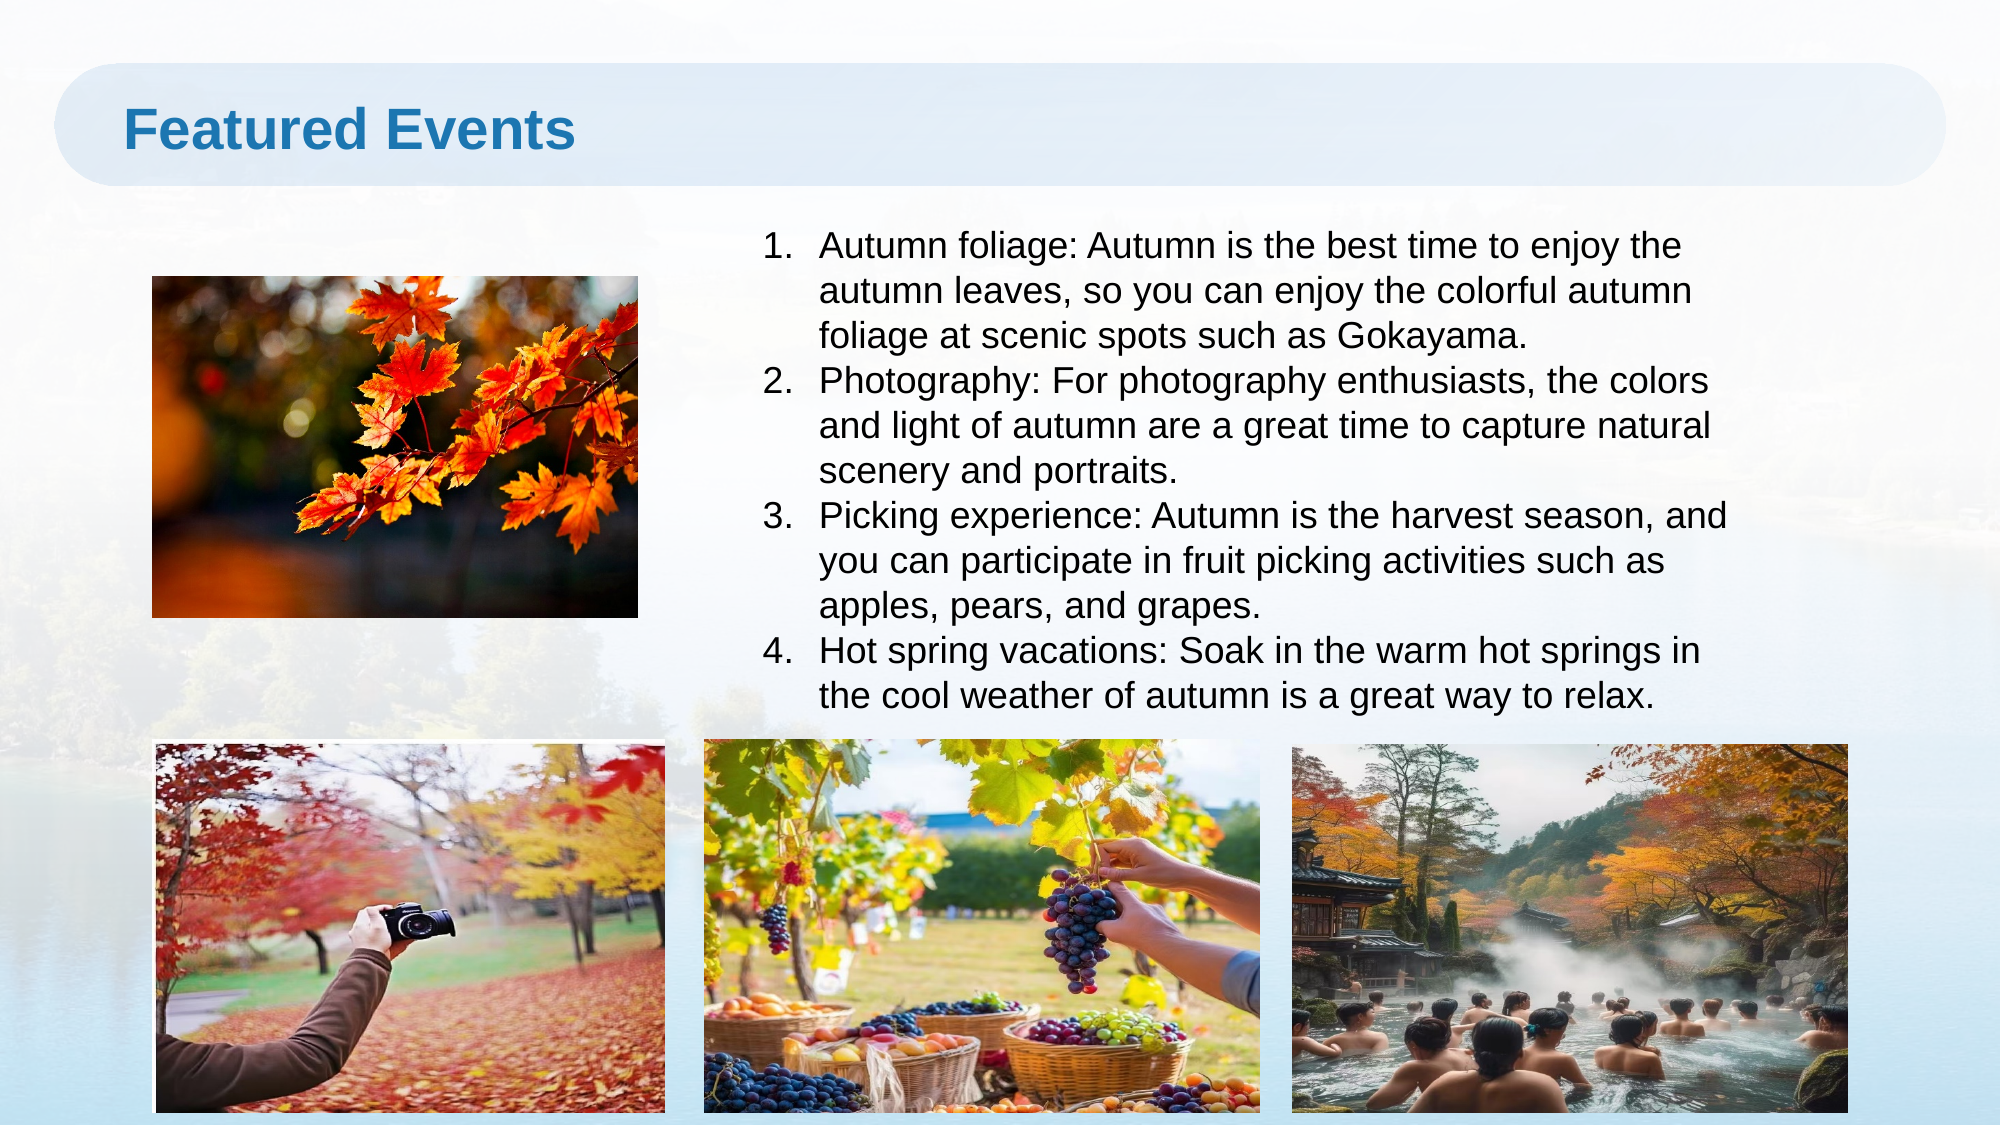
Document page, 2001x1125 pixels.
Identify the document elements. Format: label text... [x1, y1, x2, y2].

picture [1292, 744, 1848, 1113]
text_box Autumn foliage: Autumn is the best time to enjoy the autumn leaves, so you can enjoy the colorful autumn foliage at scenic spots such as Gokayama. Photography: For photography enthusiasts, the colors and light of autumn are a great time to capture natural scenery and portraits. Picking experience: Autumn is the harvest season, and you can participate in fruit picking activities such as apples, pears, and grapes. Hot spring vacations: Soak in the warm hot springs in the cool weather of autumn is a great way to relax. [747, 213, 1749, 724]
picture [152, 276, 638, 618]
picture [704, 739, 1260, 1113]
picture [152, 739, 665, 1113]
title Featured Events [108, 0, 1890, 169]
